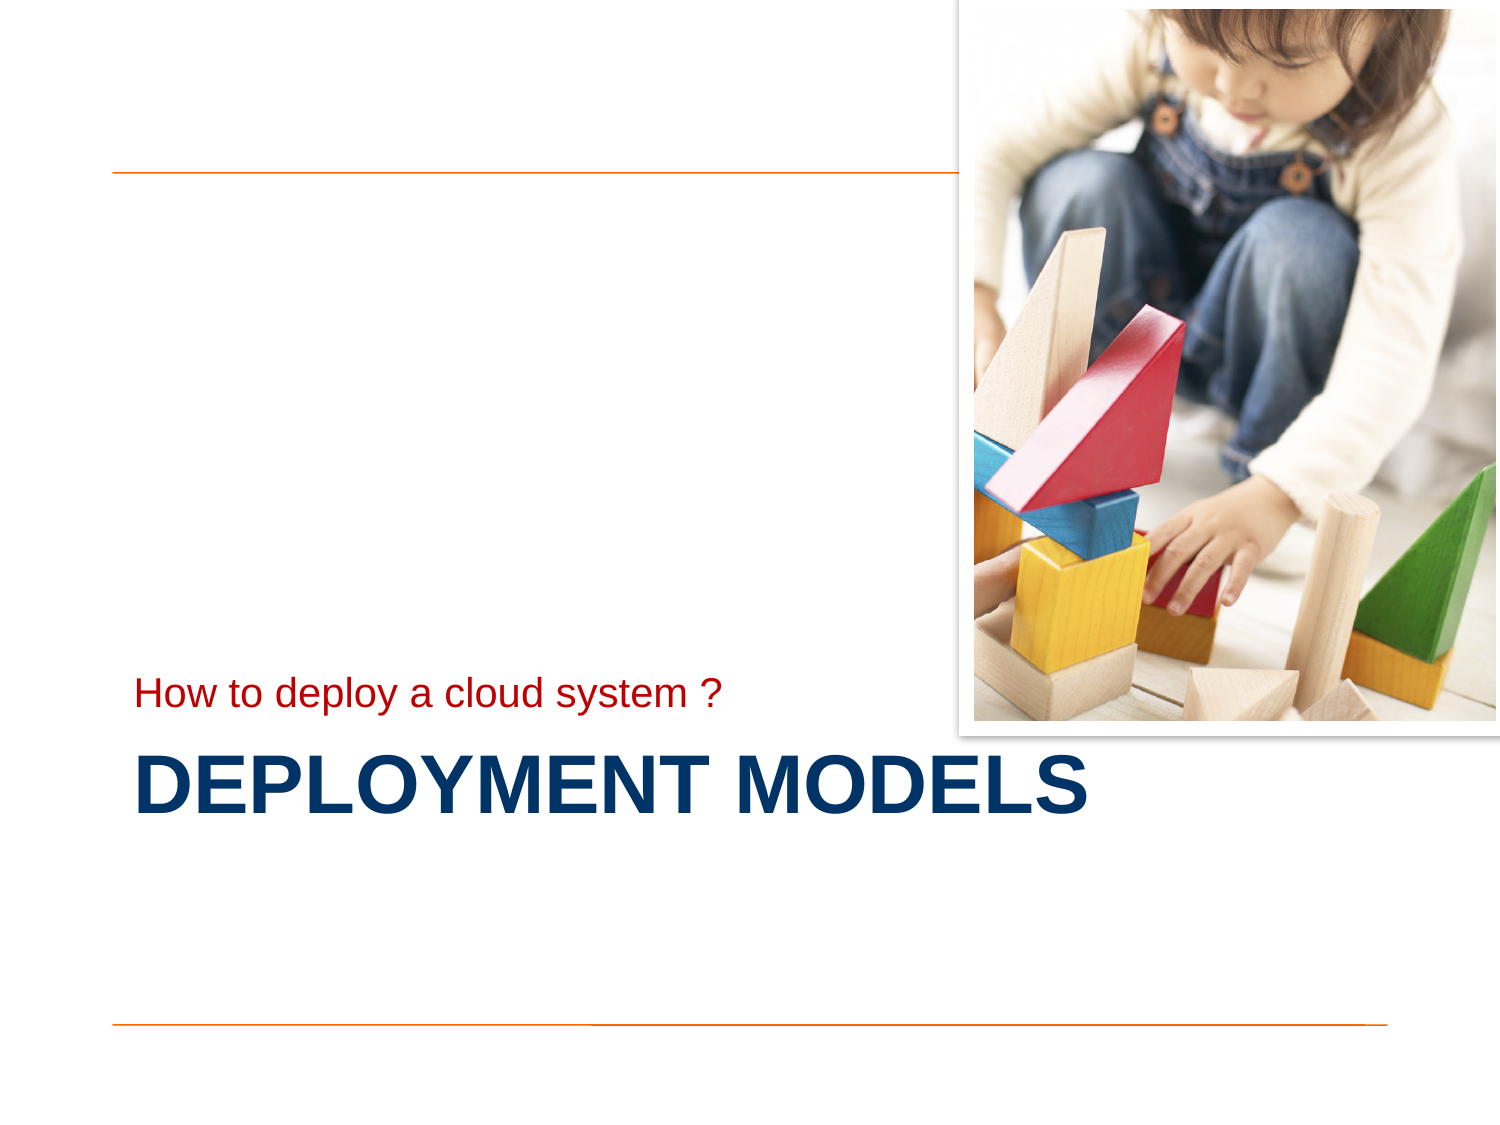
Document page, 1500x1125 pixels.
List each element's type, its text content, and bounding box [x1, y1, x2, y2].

title Deployment models [118, 723, 1394, 947]
picture [973, 8, 1497, 722]
list How to deploy a cloud system ? [118, 476, 954, 723]
